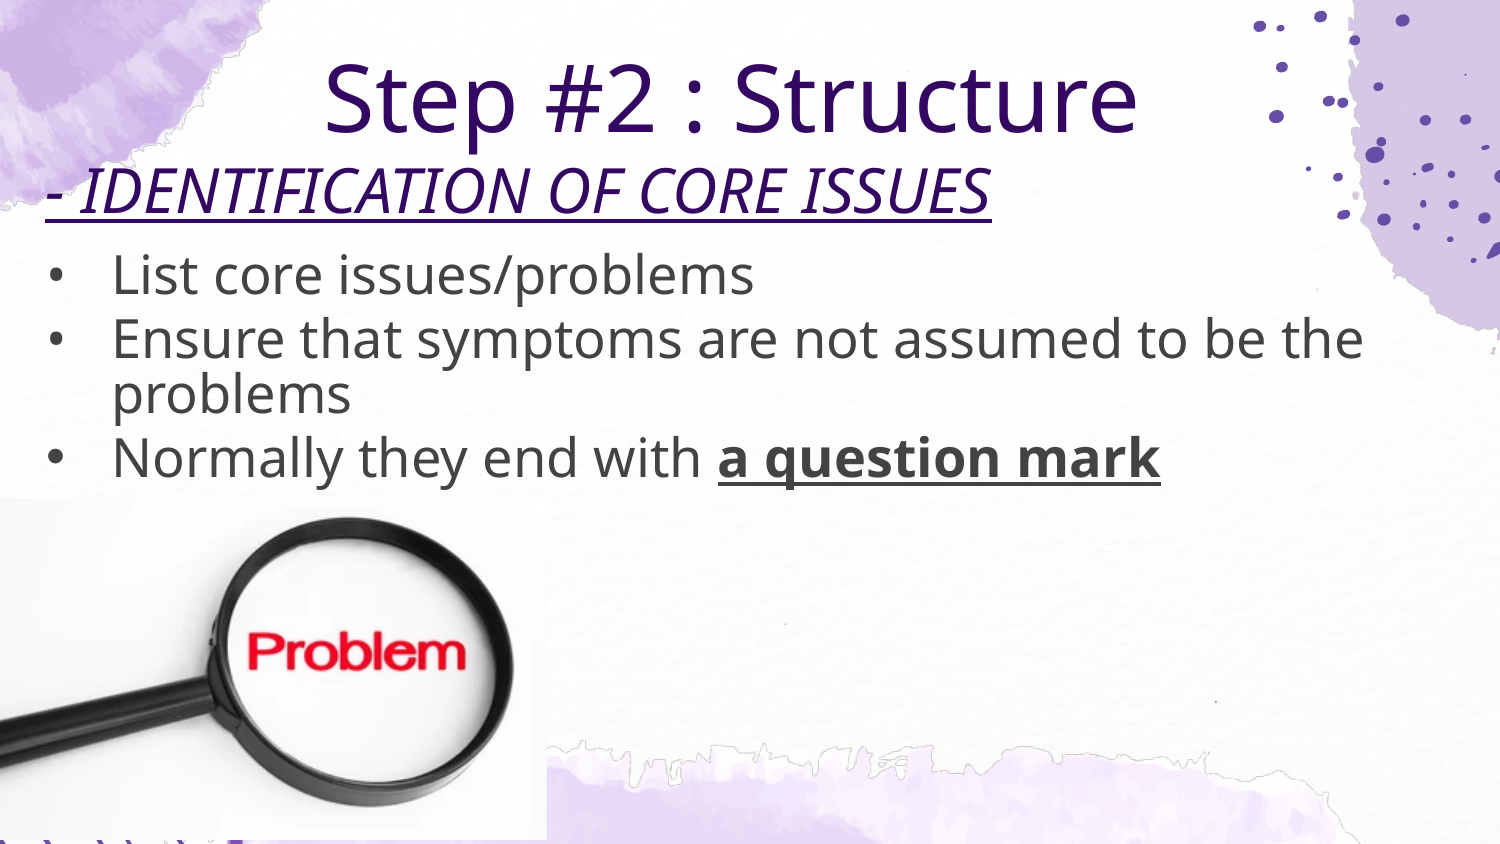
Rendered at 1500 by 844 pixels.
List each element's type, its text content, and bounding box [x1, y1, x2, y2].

picture [0, 0, 305, 245]
picture [303, 0, 1347, 23]
picture [0, 233, 1398, 844]
title Step #2 : Structure - IDENTIFICATION OF CORE ISSUES [30, 23, 1460, 119]
picture [260, 119, 1347, 245]
list List core issues/problems Ensure that symptoms are not assumed to be the problems Normally they end with a question mark [24, 245, 1475, 800]
picture [1349, 0, 1500, 844]
